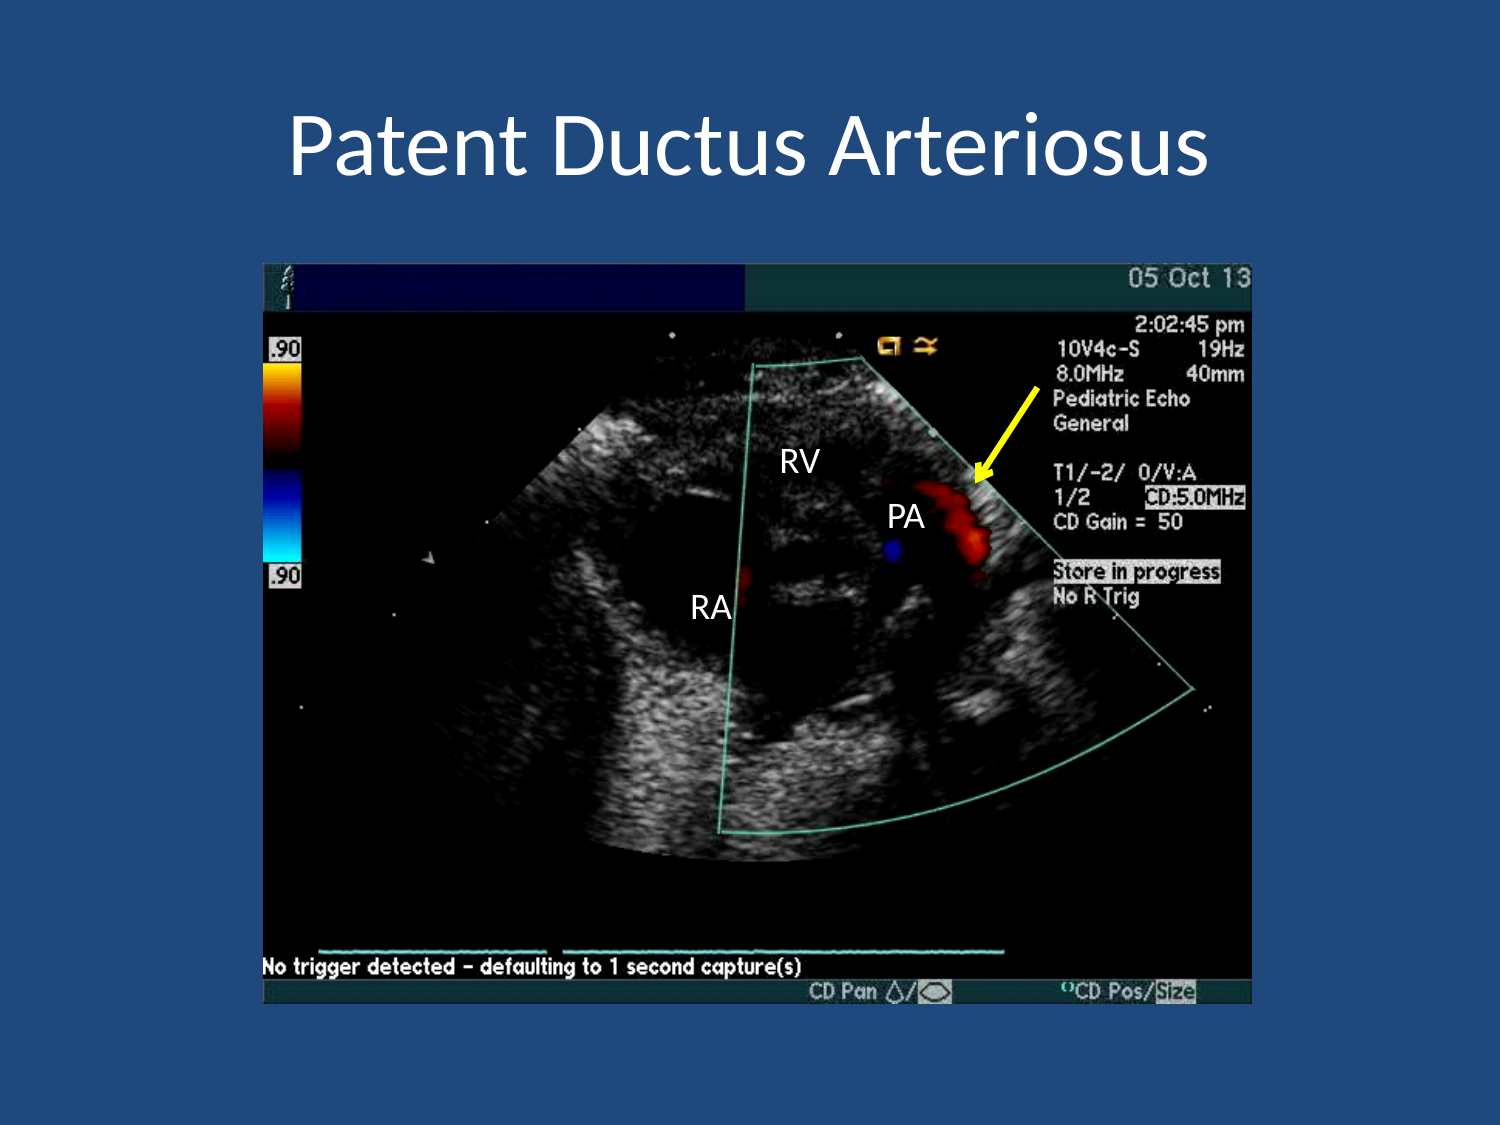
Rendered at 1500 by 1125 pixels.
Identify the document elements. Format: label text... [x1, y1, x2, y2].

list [262, 262, 1253, 1006]
title Patent Ductus Arteriosus [75, 45, 1425, 233]
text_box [974, 387, 1038, 484]
